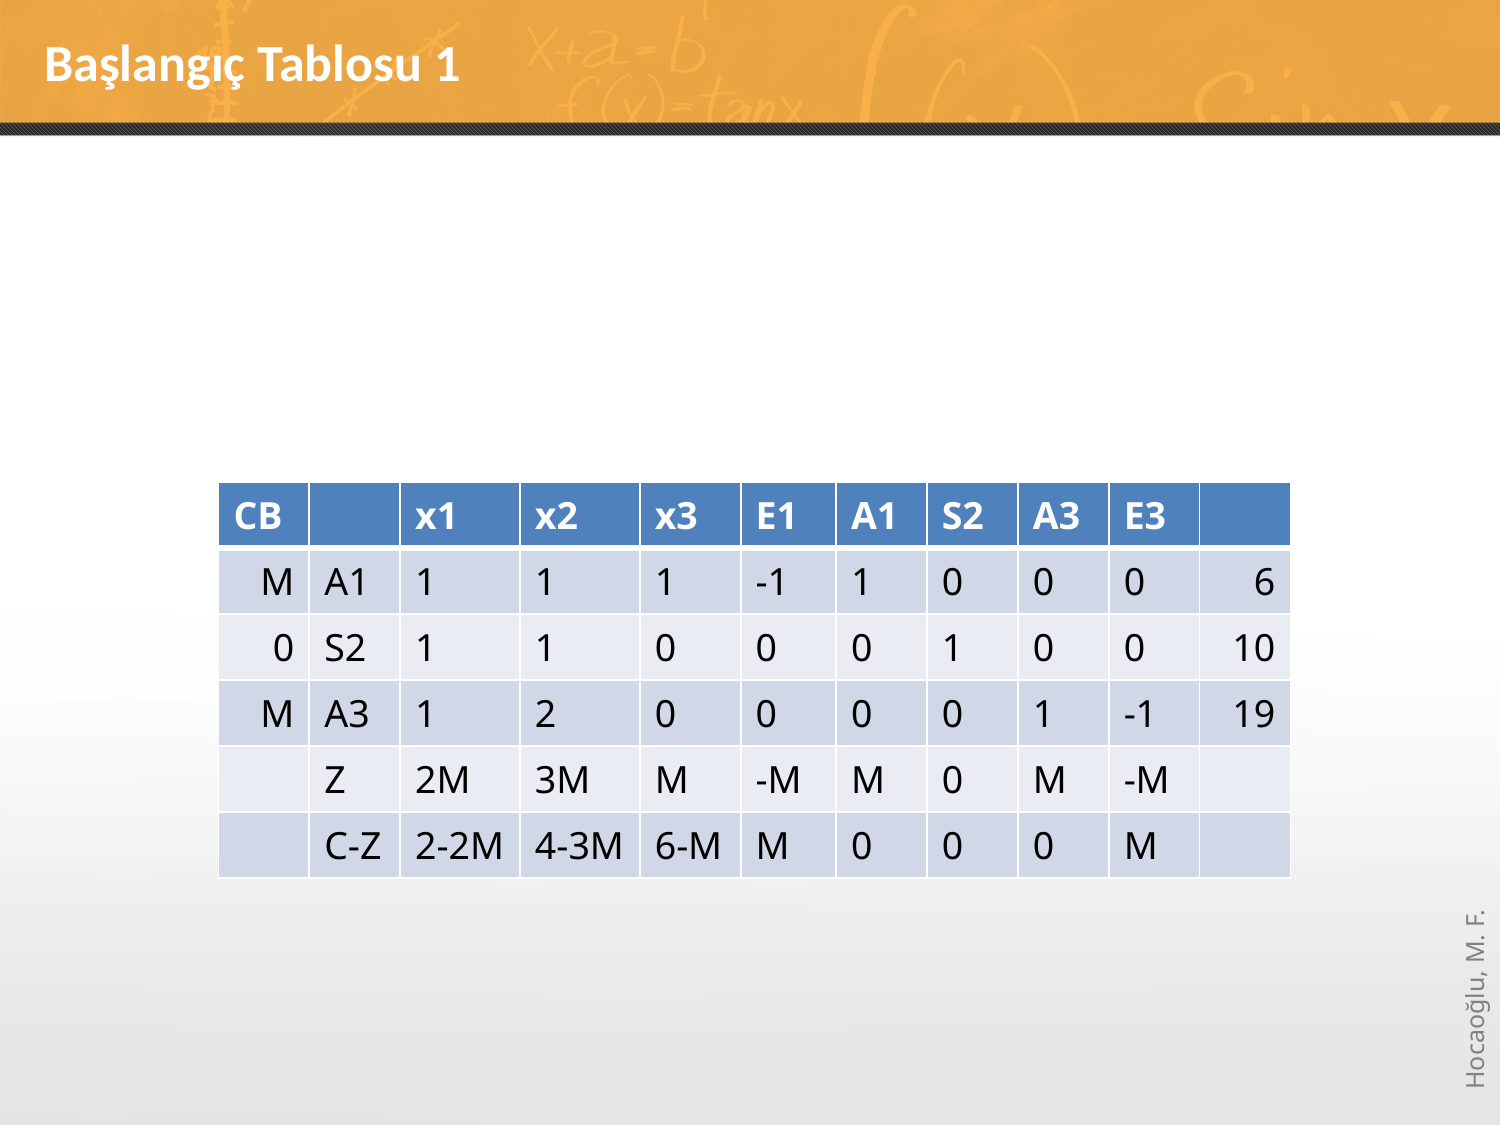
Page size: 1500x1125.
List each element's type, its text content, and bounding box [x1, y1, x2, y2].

table_cell 6 [1200, 551, 1290, 613]
table_cell 0 [742, 681, 835, 745]
table_cell -1 [742, 551, 835, 613]
table_cell 1 [521, 551, 639, 613]
table_cell 1 [837, 551, 926, 613]
table_cell 19 [1200, 681, 1290, 745]
table_header S2 [928, 483, 1017, 545]
table_header [310, 483, 399, 545]
table_cell 0 [641, 615, 740, 679]
table_cell 3M [521, 747, 639, 811]
table_cell S2 [310, 615, 399, 679]
table_cell Z [310, 747, 399, 811]
table_cell 10 [1200, 615, 1290, 679]
table_header x1 [401, 483, 519, 545]
table_cell M [219, 681, 308, 745]
table_cell 0 [1110, 551, 1199, 613]
table_cell [1200, 747, 1290, 811]
table_cell 0 [1110, 615, 1199, 679]
table_header CB [219, 483, 308, 545]
table_header E3 [1110, 483, 1199, 545]
table_cell 0 [928, 681, 1017, 745]
table_cell 0 [742, 615, 835, 679]
picture [0, 0, 1500, 1125]
table_header [1200, 483, 1290, 545]
table_cell [219, 747, 308, 811]
table_cell 0 [928, 747, 1017, 811]
table_cell 0 [1019, 813, 1108, 877]
table_cell 2 [521, 681, 639, 745]
table_cell 1 [401, 681, 519, 745]
table_cell 0 [837, 813, 926, 877]
table_cell 1 [521, 615, 639, 679]
table_cell 0 [928, 813, 1017, 877]
table_cell -M [1110, 747, 1199, 811]
table_cell 2-2M [401, 813, 519, 877]
table_cell M [1019, 747, 1108, 811]
table_header A3 [1019, 483, 1108, 545]
table_cell 4-3M [521, 813, 639, 877]
table_cell A3 [310, 681, 399, 745]
table_cell M [1110, 813, 1199, 877]
table_cell C-Z [310, 813, 399, 877]
table_cell 0 [837, 681, 926, 745]
table_cell 0 [219, 615, 308, 679]
table_cell -1 [1110, 681, 1199, 745]
table_cell 0 [1019, 615, 1108, 679]
table_cell [219, 813, 308, 877]
title Başlangıç Tablosu 1 [29, 0, 1287, 126]
table_cell 1 [1019, 681, 1108, 745]
table_cell 0 [928, 551, 1017, 613]
table_header E1 [742, 483, 835, 545]
table_cell 0 [1019, 551, 1108, 613]
table_cell 0 [837, 615, 926, 679]
table_cell 1 [401, 551, 519, 613]
table_cell 0 [641, 681, 740, 745]
table_cell A1 [310, 551, 399, 613]
table_cell 2M [401, 747, 519, 811]
table_header A1 [837, 483, 926, 545]
table_cell M [641, 747, 740, 811]
table_cell [1200, 813, 1290, 877]
table_cell 1 [928, 615, 1017, 679]
table_header x2 [521, 483, 639, 545]
table_header x3 [641, 483, 740, 545]
table_cell M [742, 813, 835, 877]
table_cell -M [742, 747, 835, 811]
table_cell 1 [641, 551, 740, 613]
table_cell M [837, 747, 926, 811]
table_cell M [219, 551, 308, 613]
table_cell 1 [401, 615, 519, 679]
table_cell 6-M [641, 813, 740, 877]
